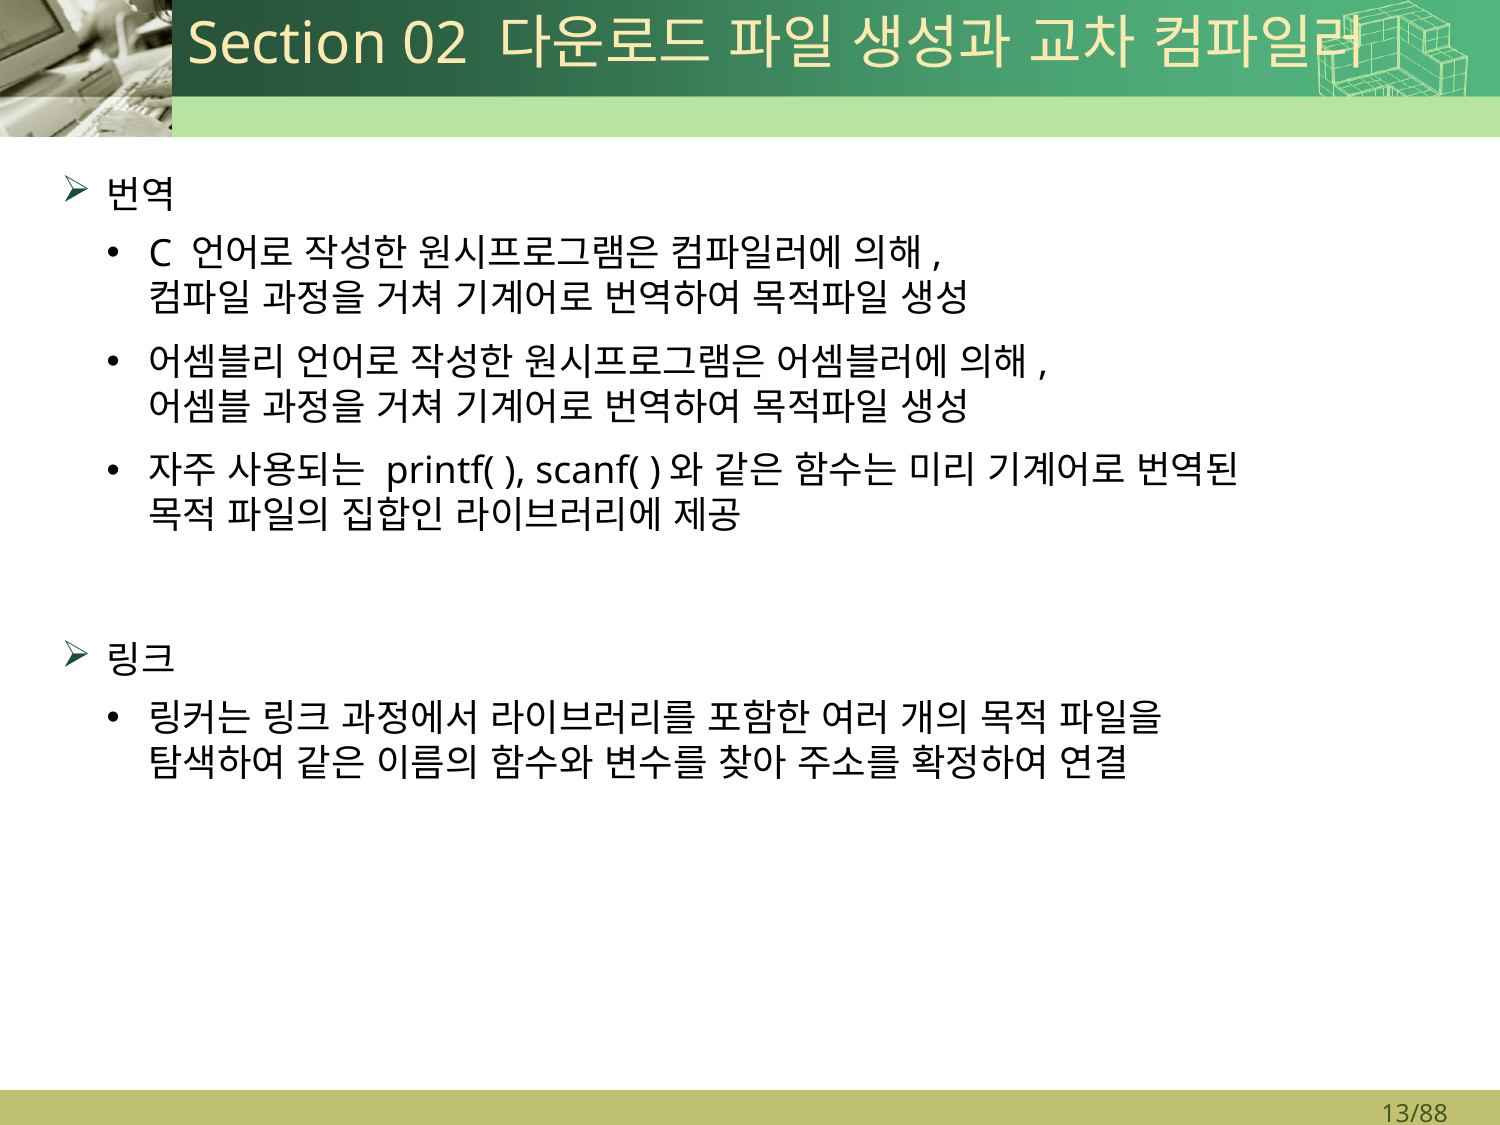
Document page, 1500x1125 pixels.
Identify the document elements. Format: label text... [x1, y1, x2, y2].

title Section 02 다운로드 파일 생성과 교차 컴파일러 [172, 75, 1500, 94]
text_box [0, 0, 1500, 75]
picture [0, 75, 1500, 151]
list 번역 C 언어로 작성한 원시프로그램은 컴파일러에 의해, 컴파일 과정을 거쳐 기계어로 번역하여 목적파일 생성 어셈블리 언어로 작성한 원시프로그램은 어셈블러에 의해, 어셈블 과정을 거쳐 기계어로 번역하여 목적파일 생성 자주 사용되는 printf( ), scanf( )와 같은 함수는 미리 기계어로 번역된 목적 파일의 집합인 라이브러리에 제공 링크 링커는 링크 과정에서 라이브러리를 포함한 여러 개의 목적 파일을 탐색하여 같은 이름의 함수와 변수를 찾아 주소를 확정하여 연결 [46, 164, 1459, 1067]
